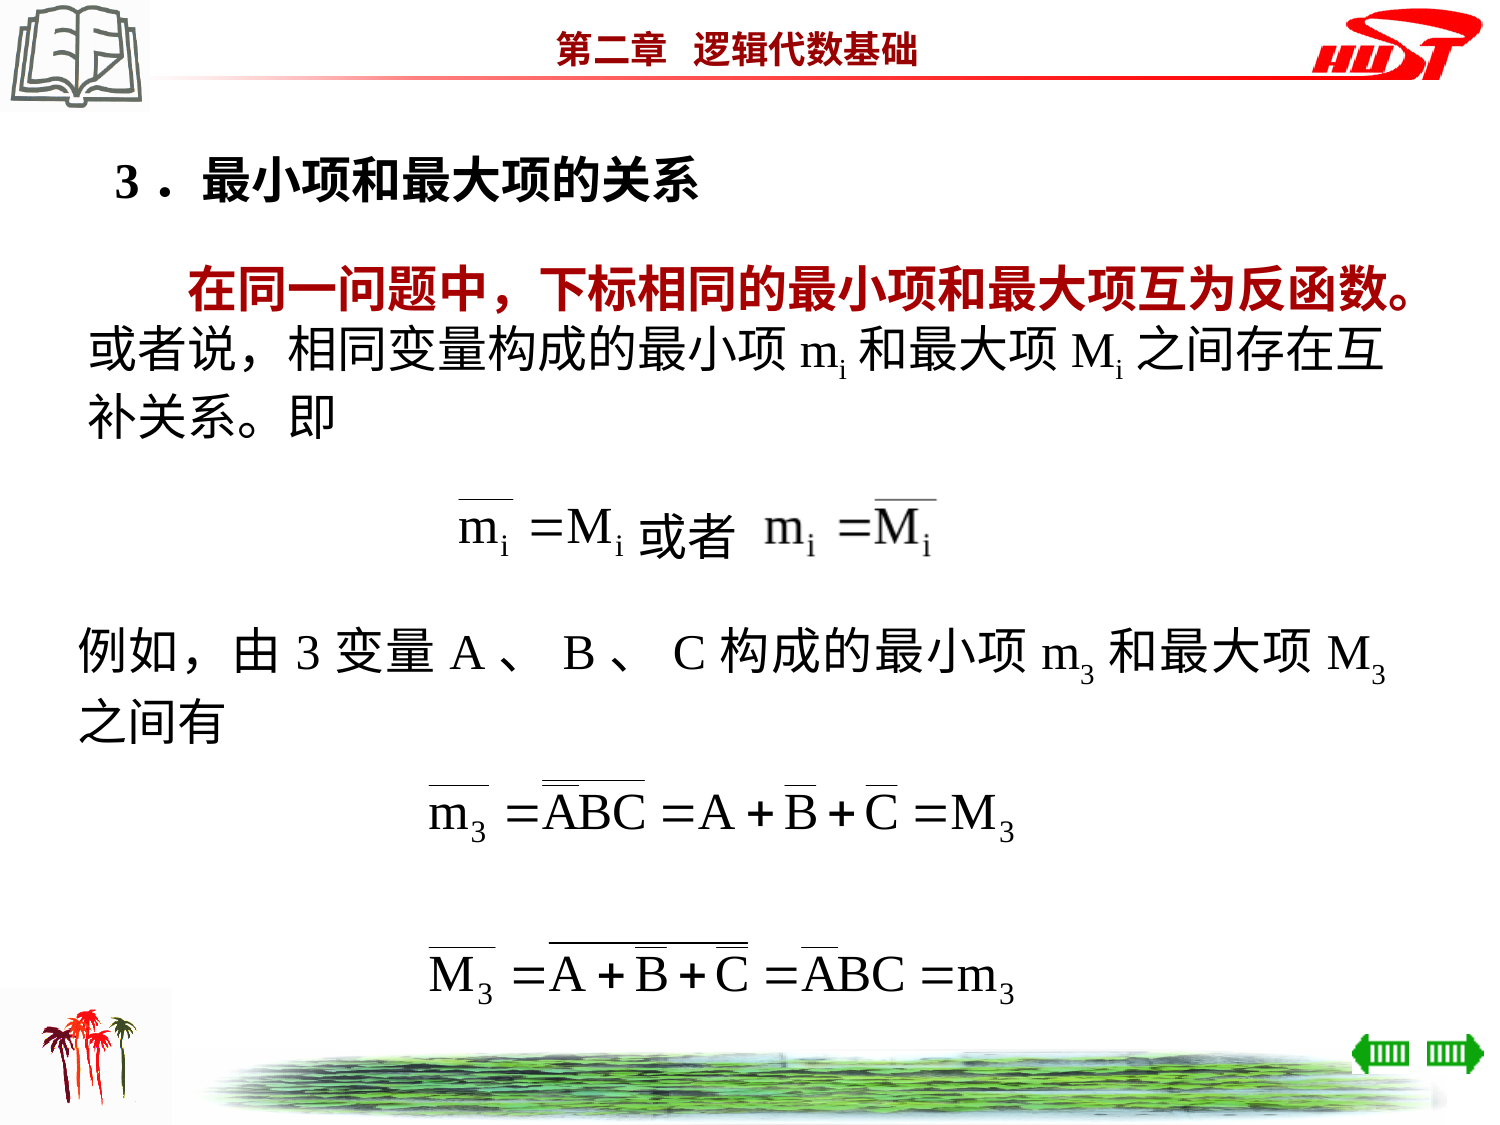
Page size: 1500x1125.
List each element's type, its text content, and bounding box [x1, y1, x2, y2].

text_box 3．最小项和最大项的关系 [99, 141, 971, 217]
picture [0, 988, 1484, 1125]
picture [0, 0, 1483, 112]
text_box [62, 612, 1413, 1011]
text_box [73, 249, 1424, 565]
